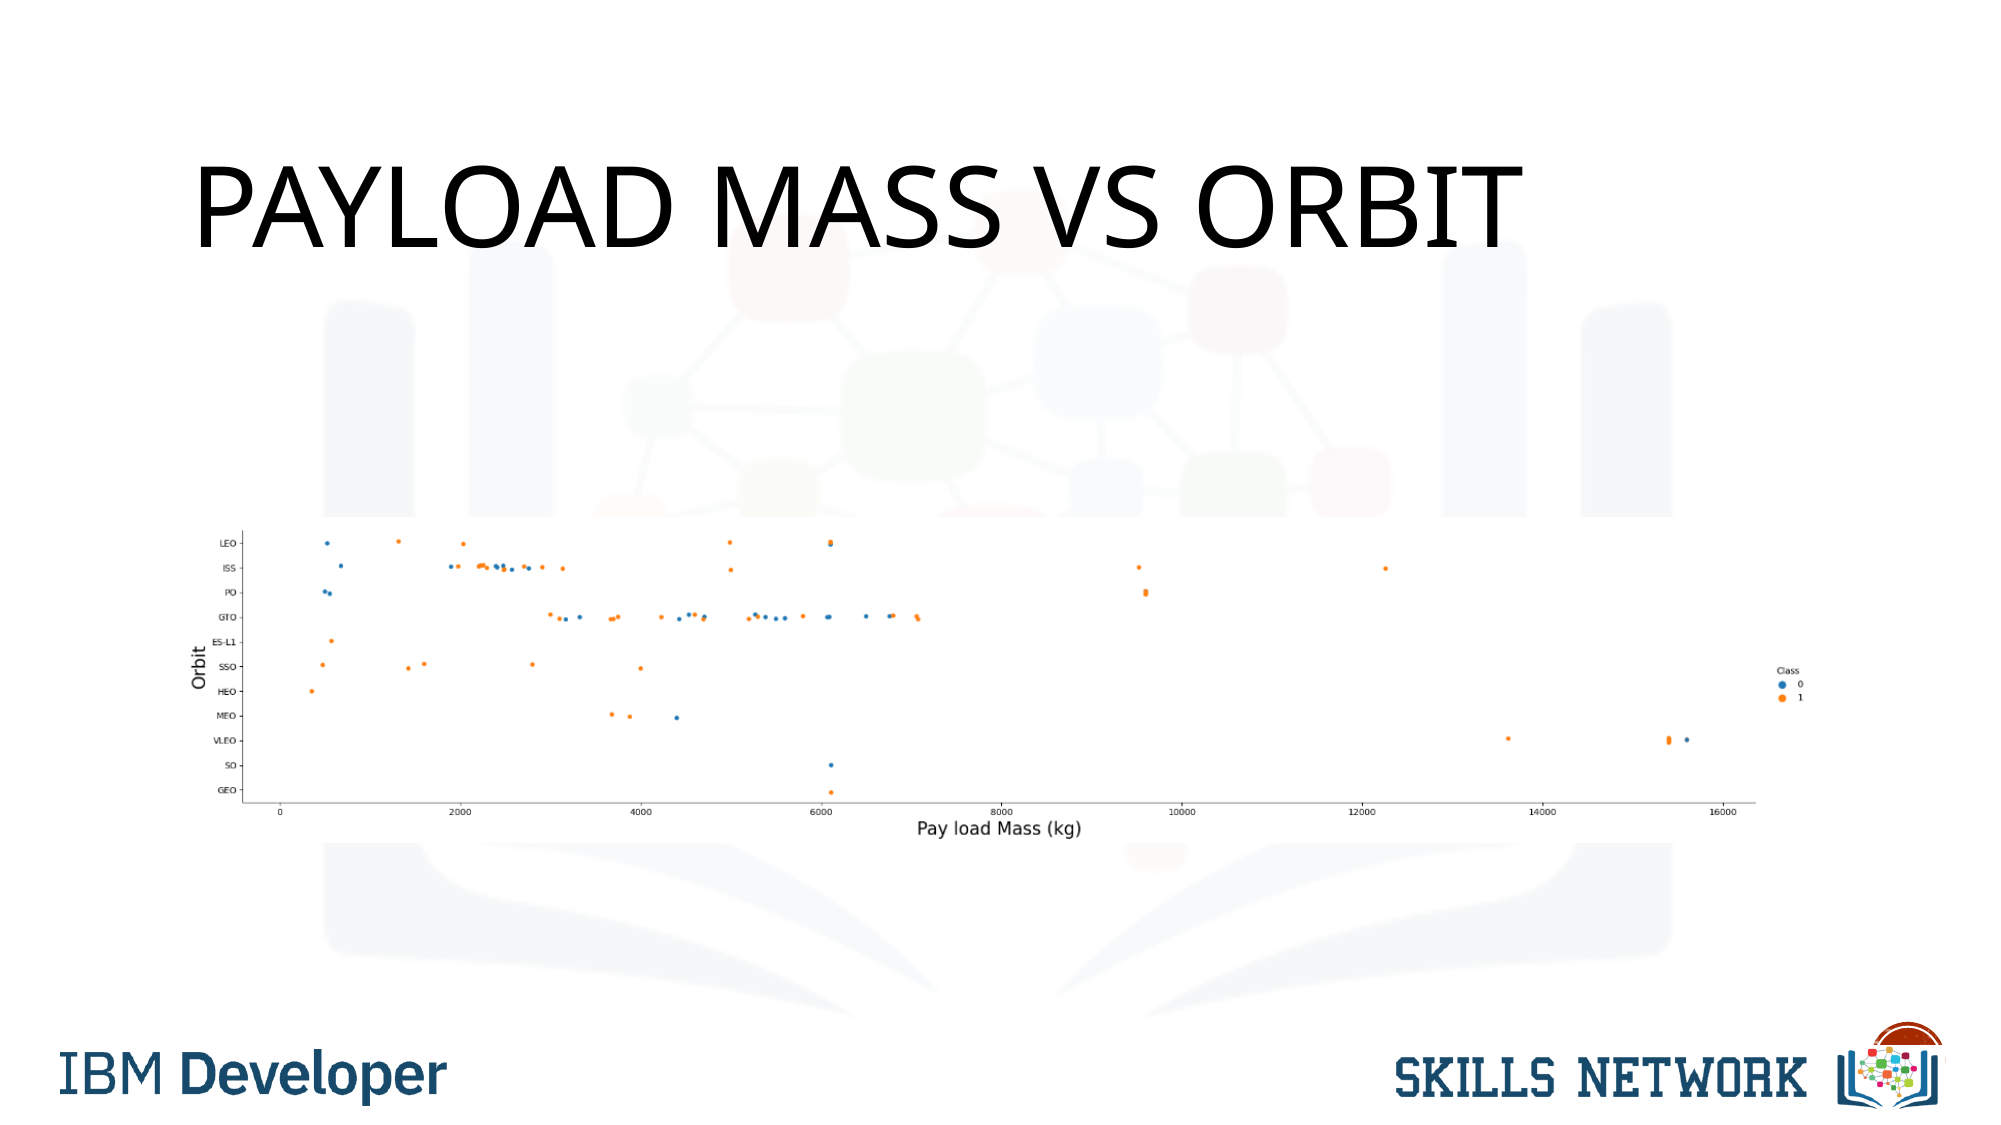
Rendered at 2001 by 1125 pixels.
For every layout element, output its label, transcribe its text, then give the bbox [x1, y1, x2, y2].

title Payload Mass vs Orbit [175, 79, 1826, 344]
picture [55, 1045, 459, 1108]
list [175, 518, 1825, 843]
picture [1390, 1045, 1945, 1111]
